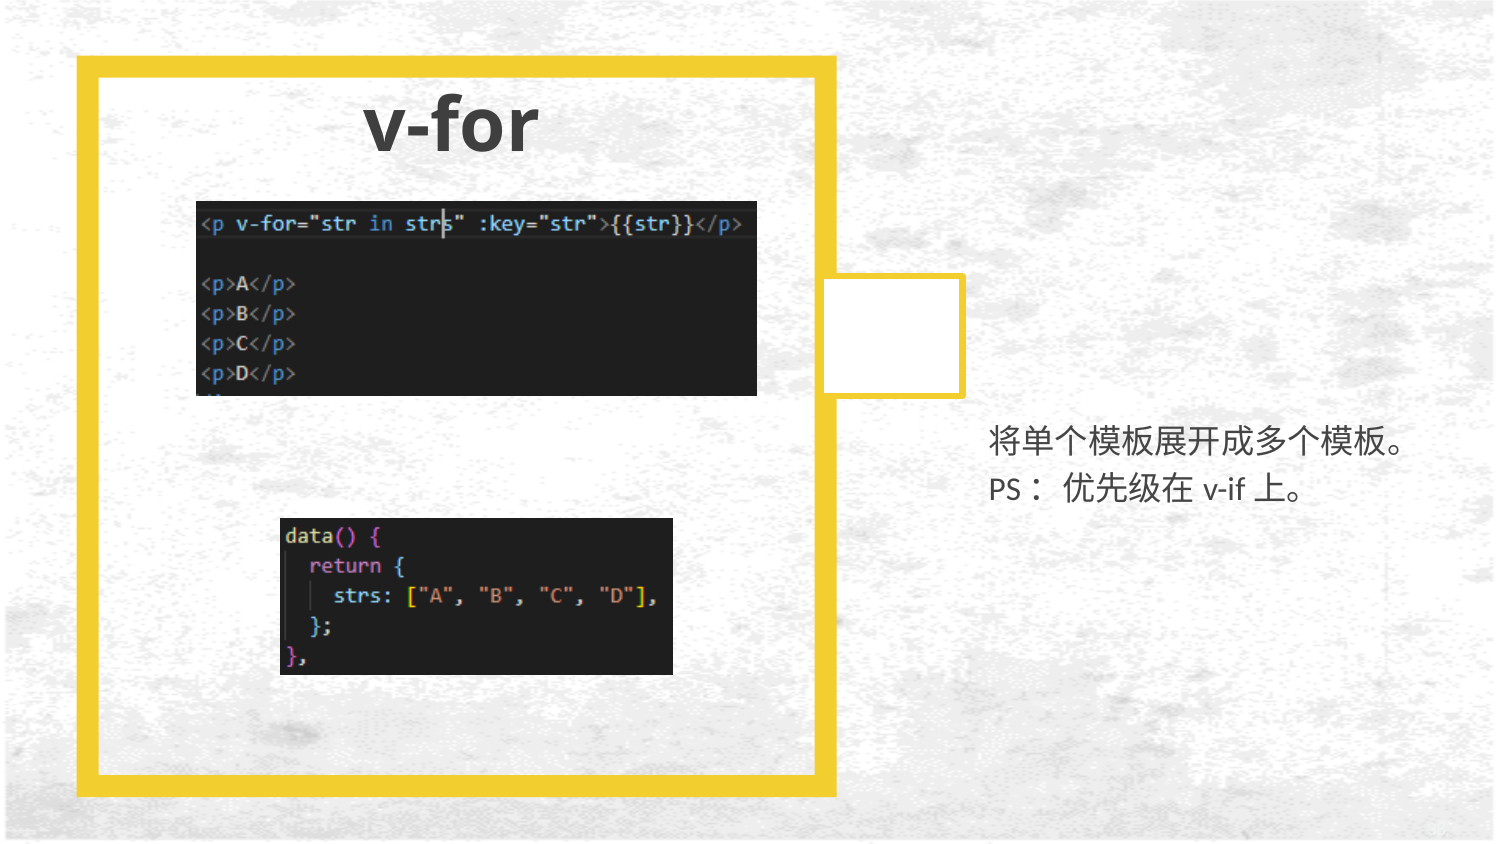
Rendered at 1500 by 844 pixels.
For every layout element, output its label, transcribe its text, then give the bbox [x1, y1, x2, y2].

text_box 将单个模板展开成多个模板。 PS：优先级在v-if上。 [973, 412, 1411, 517]
text_box [75, 54, 839, 91]
text_box v-for [64, 91, 840, 175]
text_box [819, 274, 965, 398]
picture [0, 0, 1500, 844]
text_box [75, 175, 839, 799]
